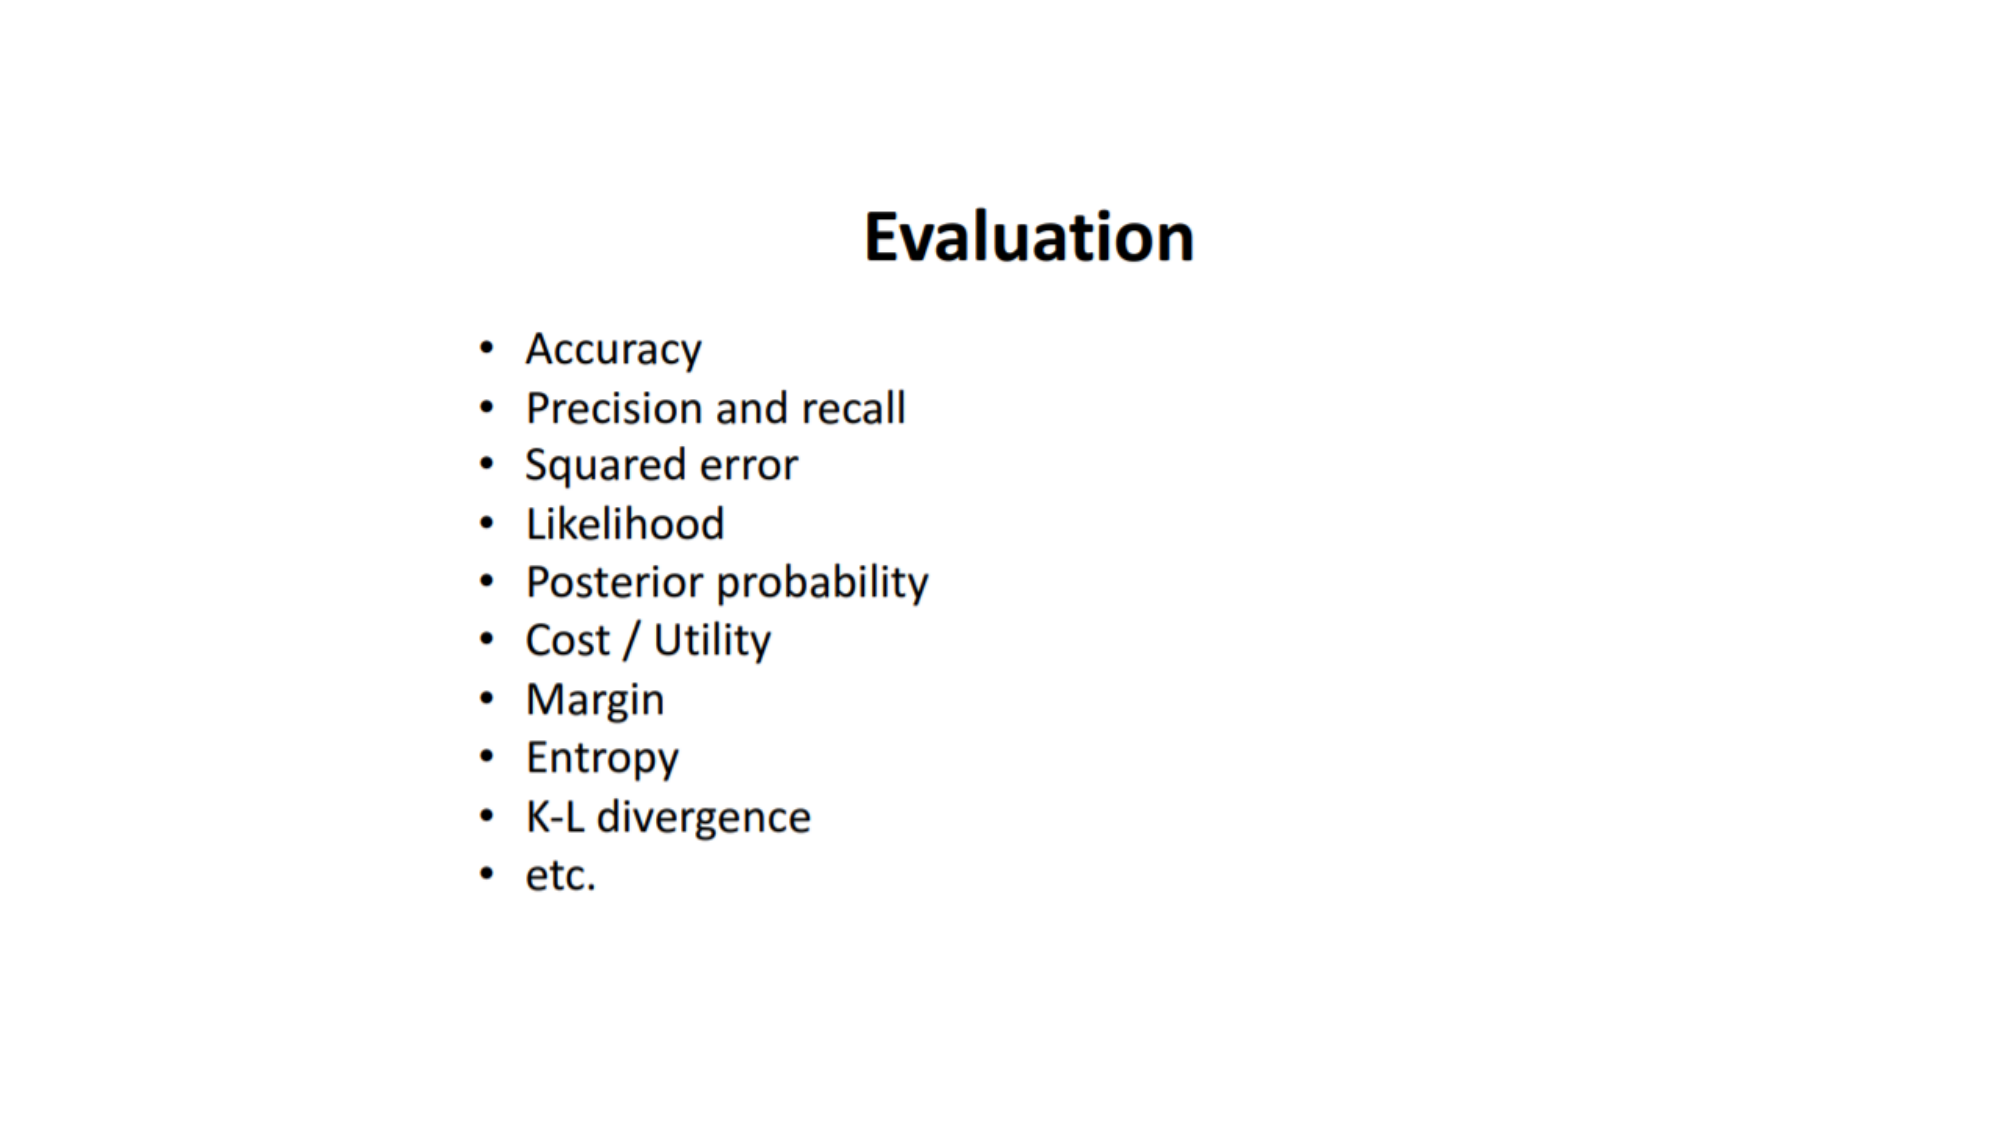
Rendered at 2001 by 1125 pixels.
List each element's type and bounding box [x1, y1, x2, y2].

picture [436, 190, 1556, 966]
